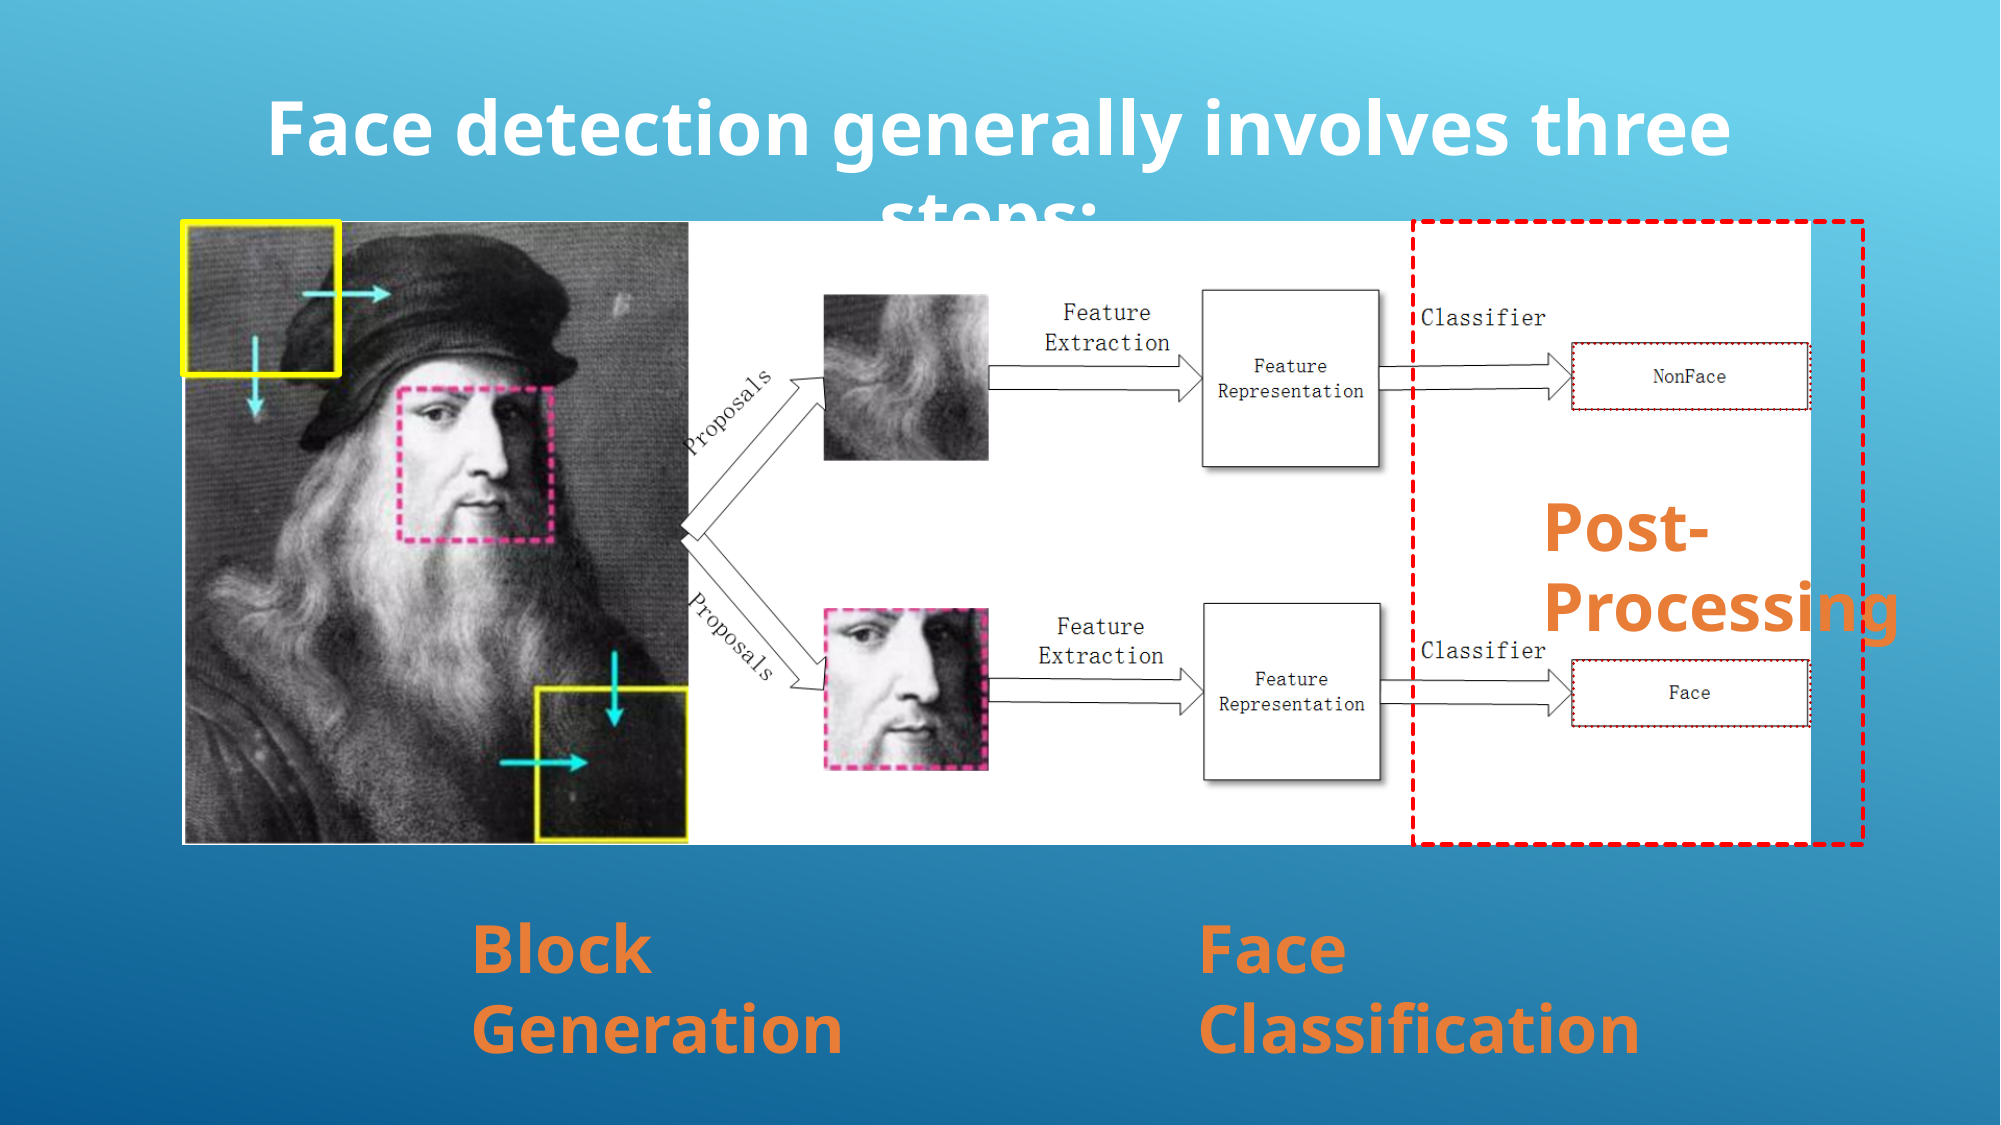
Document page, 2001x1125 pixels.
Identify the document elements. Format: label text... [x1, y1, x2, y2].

text_box Post-Processing [1863, 477, 2000, 653]
picture [182, 221, 1812, 845]
text_box Block Generation [456, 899, 974, 1074]
text_box Face detection generally involves three steps: [137, 72, 1863, 268]
text_box Face Classification [1182, 899, 1704, 1074]
text_box [1811, 220, 1864, 846]
